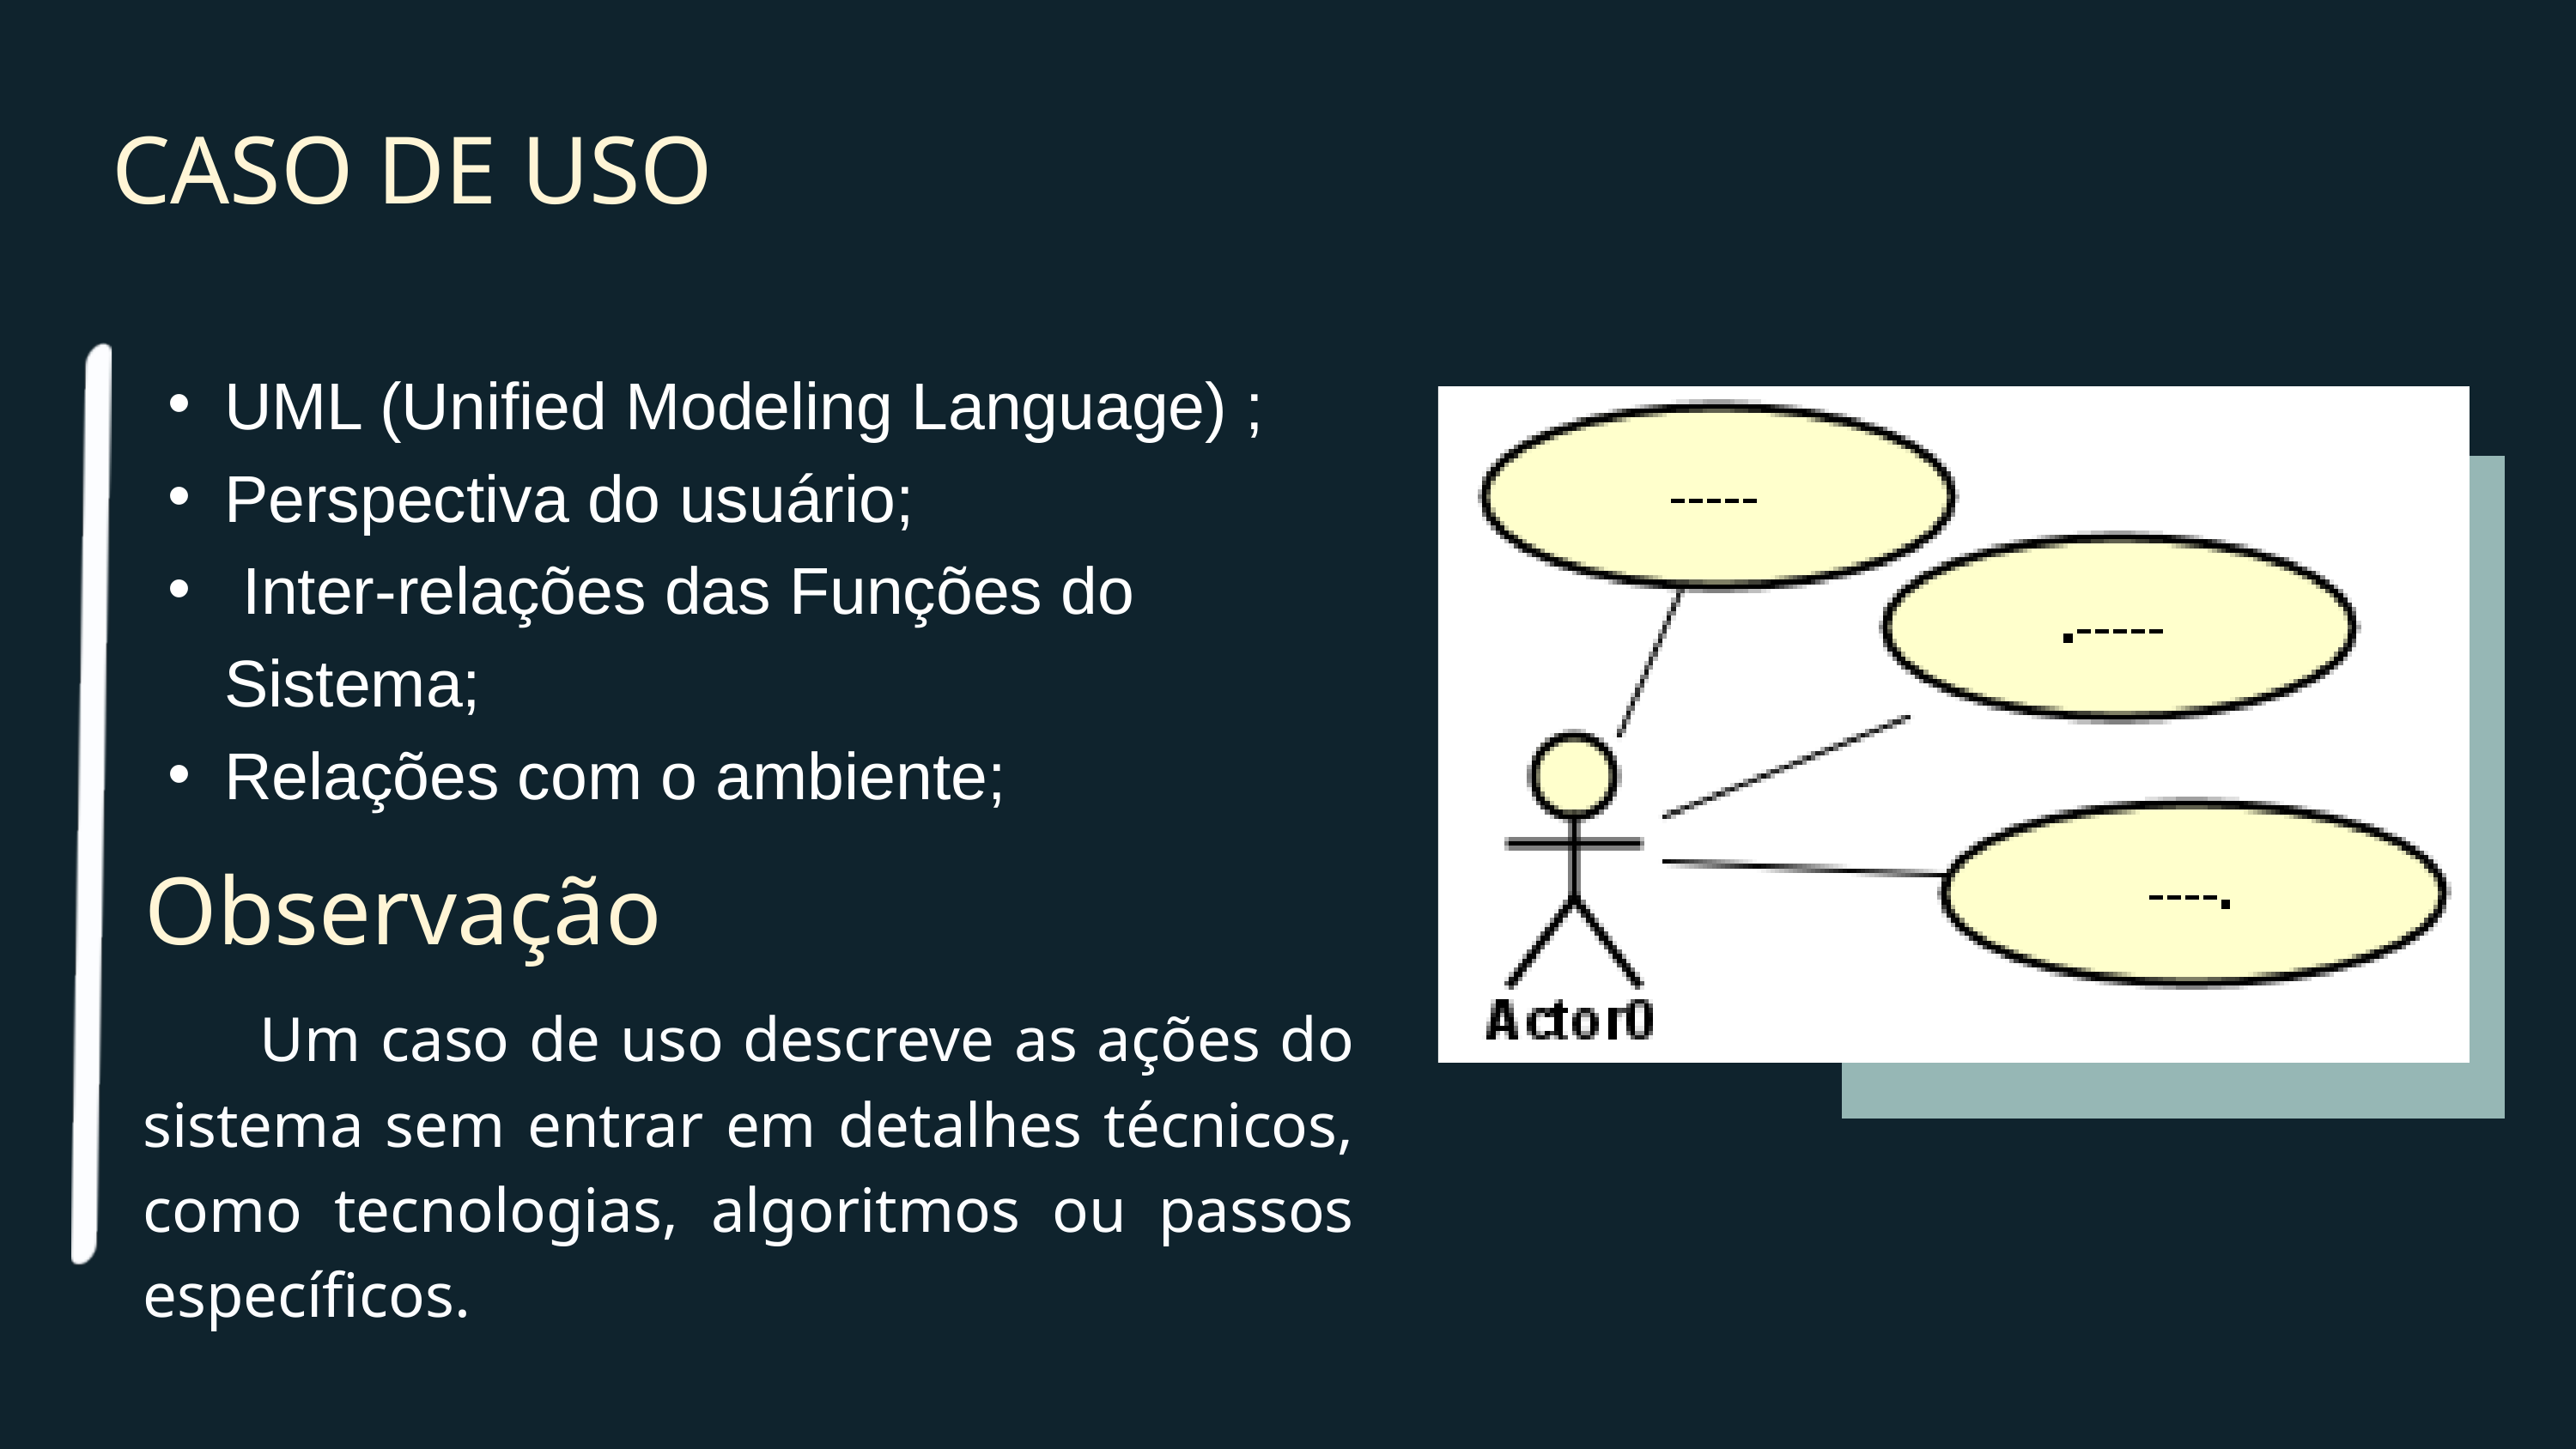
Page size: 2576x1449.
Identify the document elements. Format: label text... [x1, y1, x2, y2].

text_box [1841, 456, 2506, 1119]
text_box Observação [144, 833, 692, 963]
text_box [71, 343, 112, 1268]
text_box [1437, 386, 2470, 1063]
text_box CASO DE USO [112, 142, 1131, 222]
text_box UML (Unified Modeling Language) ; Perspectiva do usuário; Inter-relações das Funções do Sistema; Relações com o ambiente; [112, 257, 1356, 896]
text_box Um caso de uso descreve as ações do sistema sem entrar em detalhes técnicos, como tecnologias, algoritmos ou passos específicos. [143, 988, 1356, 1330]
